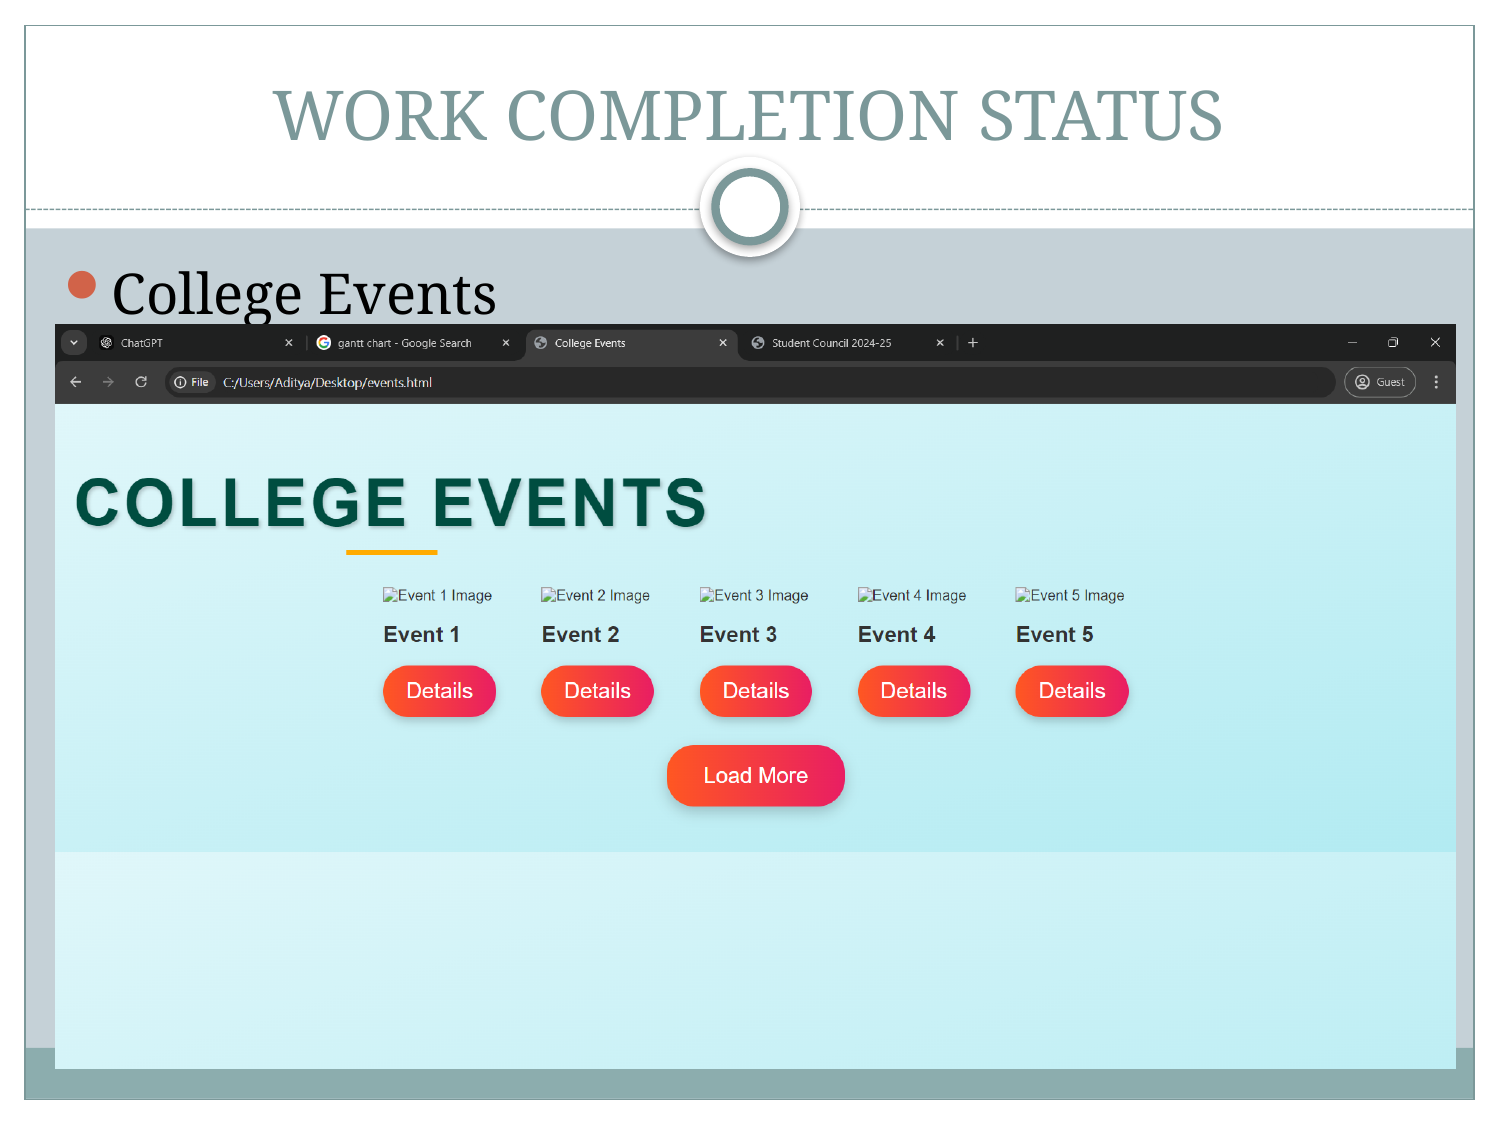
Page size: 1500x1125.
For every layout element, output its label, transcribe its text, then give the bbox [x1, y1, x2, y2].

title WORK COMPLETION STATUS [49, 37, 1450, 162]
list College Events [49, 250, 1445, 328]
picture [55, 324, 1456, 1069]
